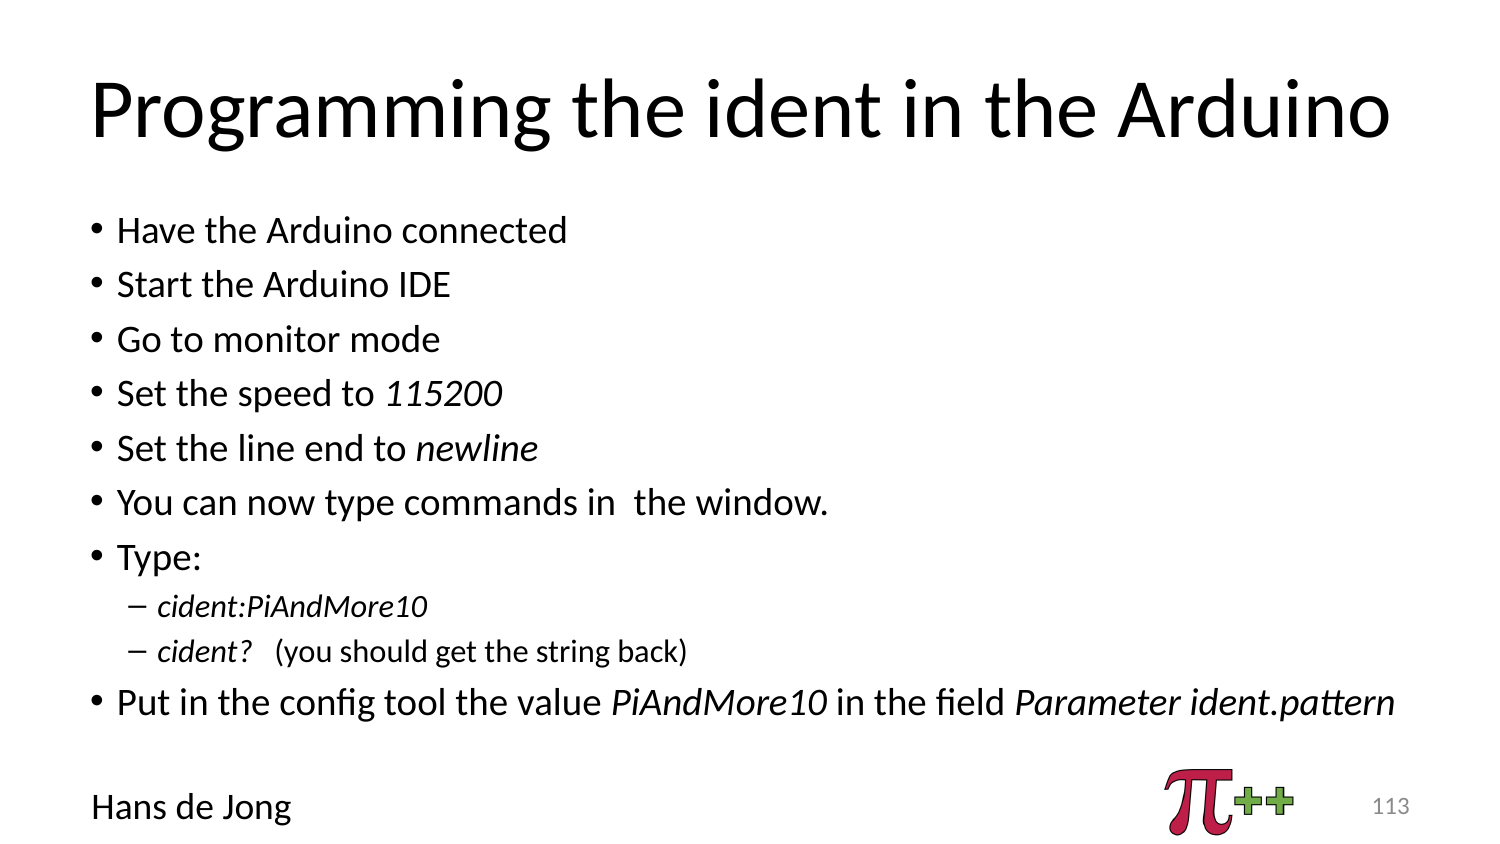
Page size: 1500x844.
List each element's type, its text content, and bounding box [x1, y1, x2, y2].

title Programming the ident in the Arduino [75, 33, 1425, 175]
slide_number 113 [1340, 782, 1425, 827]
list Have the Arduino connected Start the Arduino IDE Go to monitor mode Set the speed to 115200 Set the line end to newline You can now type commands in the window. Type: cident:PiAndMore10 cident? (you should get the string back) Put in the config tool the value PiAndMore10 in the field Parameter ident.pattern [75, 196, 1425, 754]
picture [1163, 768, 1294, 836]
